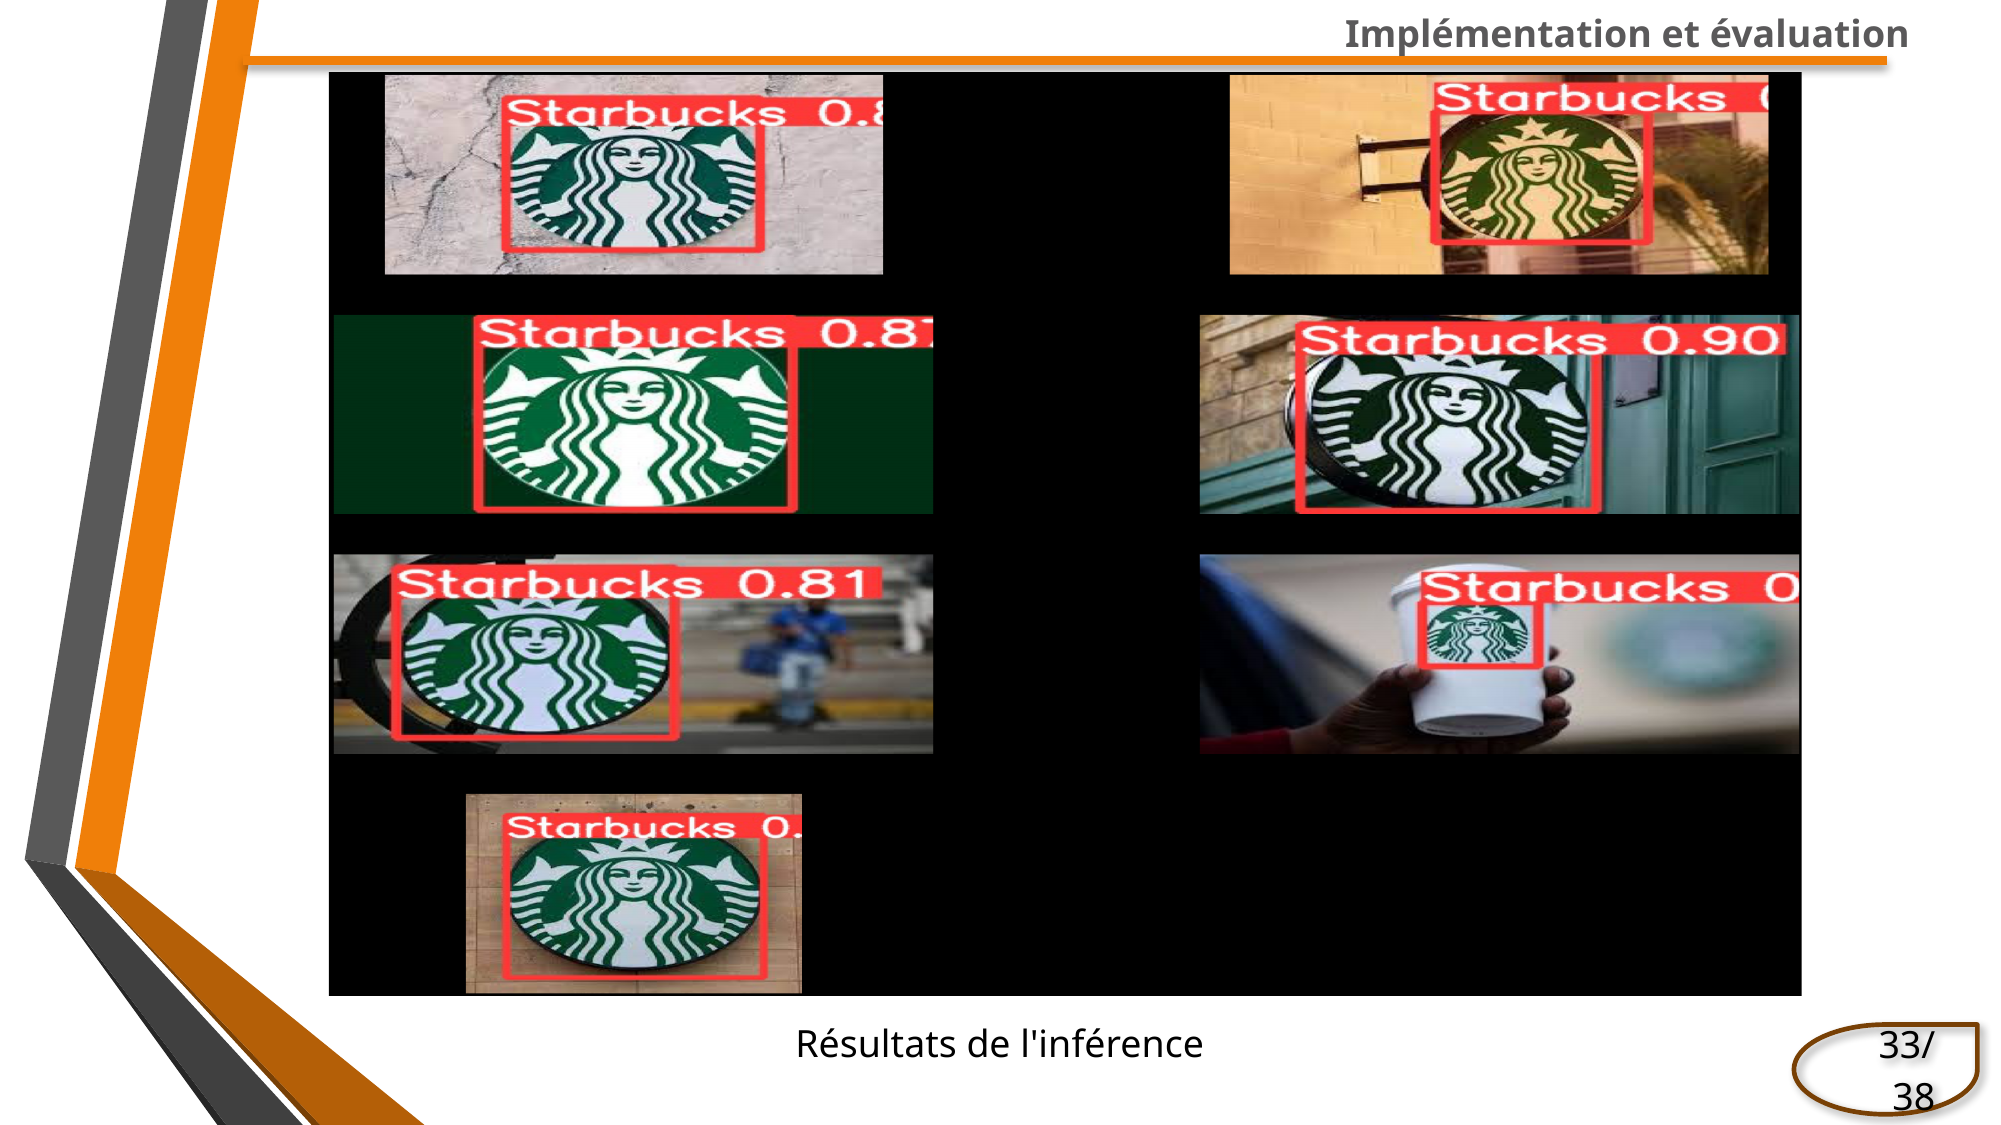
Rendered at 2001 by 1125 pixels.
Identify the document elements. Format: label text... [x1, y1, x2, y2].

text_box Implémentation et évaluation [1330, 2, 1926, 63]
text_box Résultats de l'inférence [780, 1012, 1220, 1072]
text_box 33/38 [1793, 1024, 1978, 1115]
picture [328, 72, 1803, 997]
